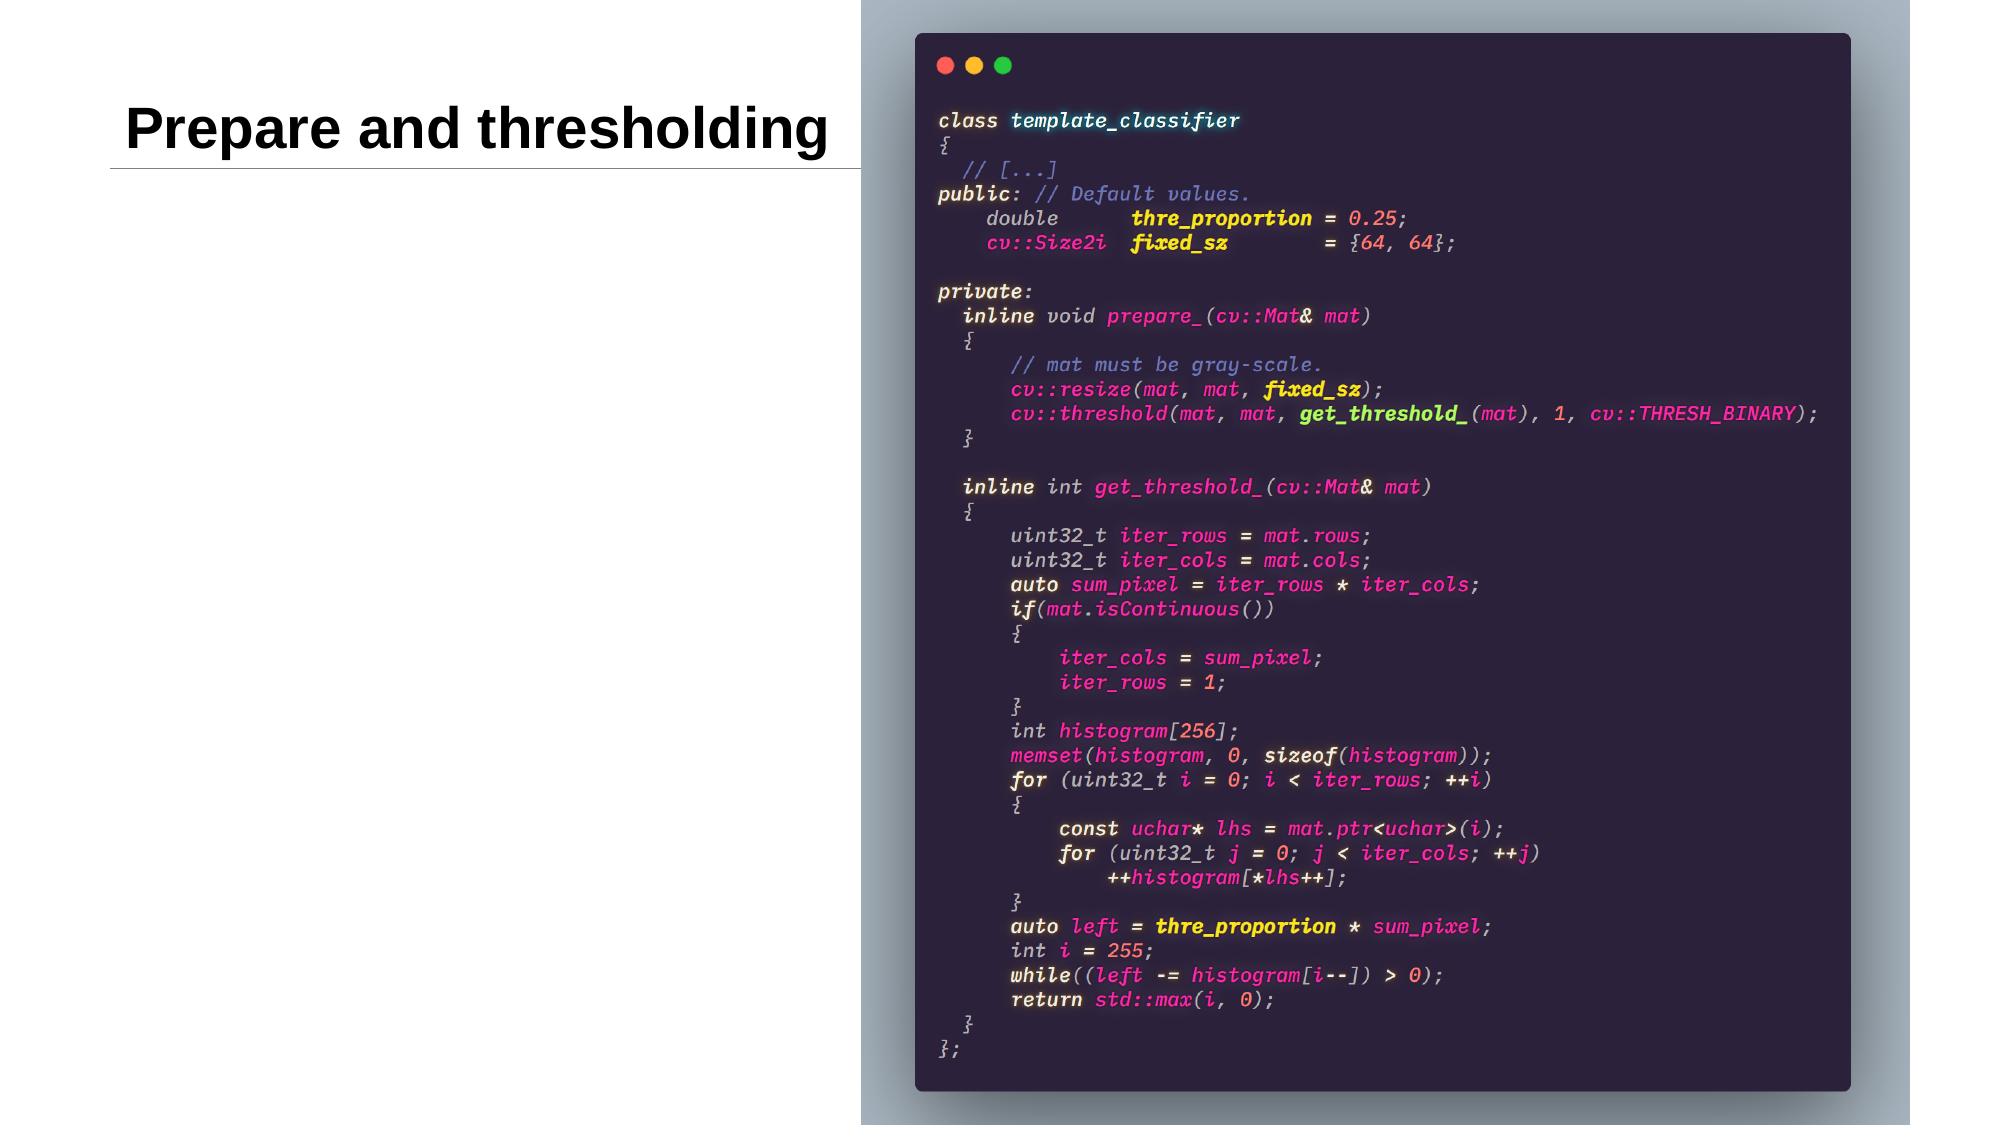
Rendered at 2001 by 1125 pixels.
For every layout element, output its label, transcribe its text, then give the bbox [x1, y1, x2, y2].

picture [861, 0, 1910, 1125]
title Prepare and thresholding [109, 0, 861, 169]
